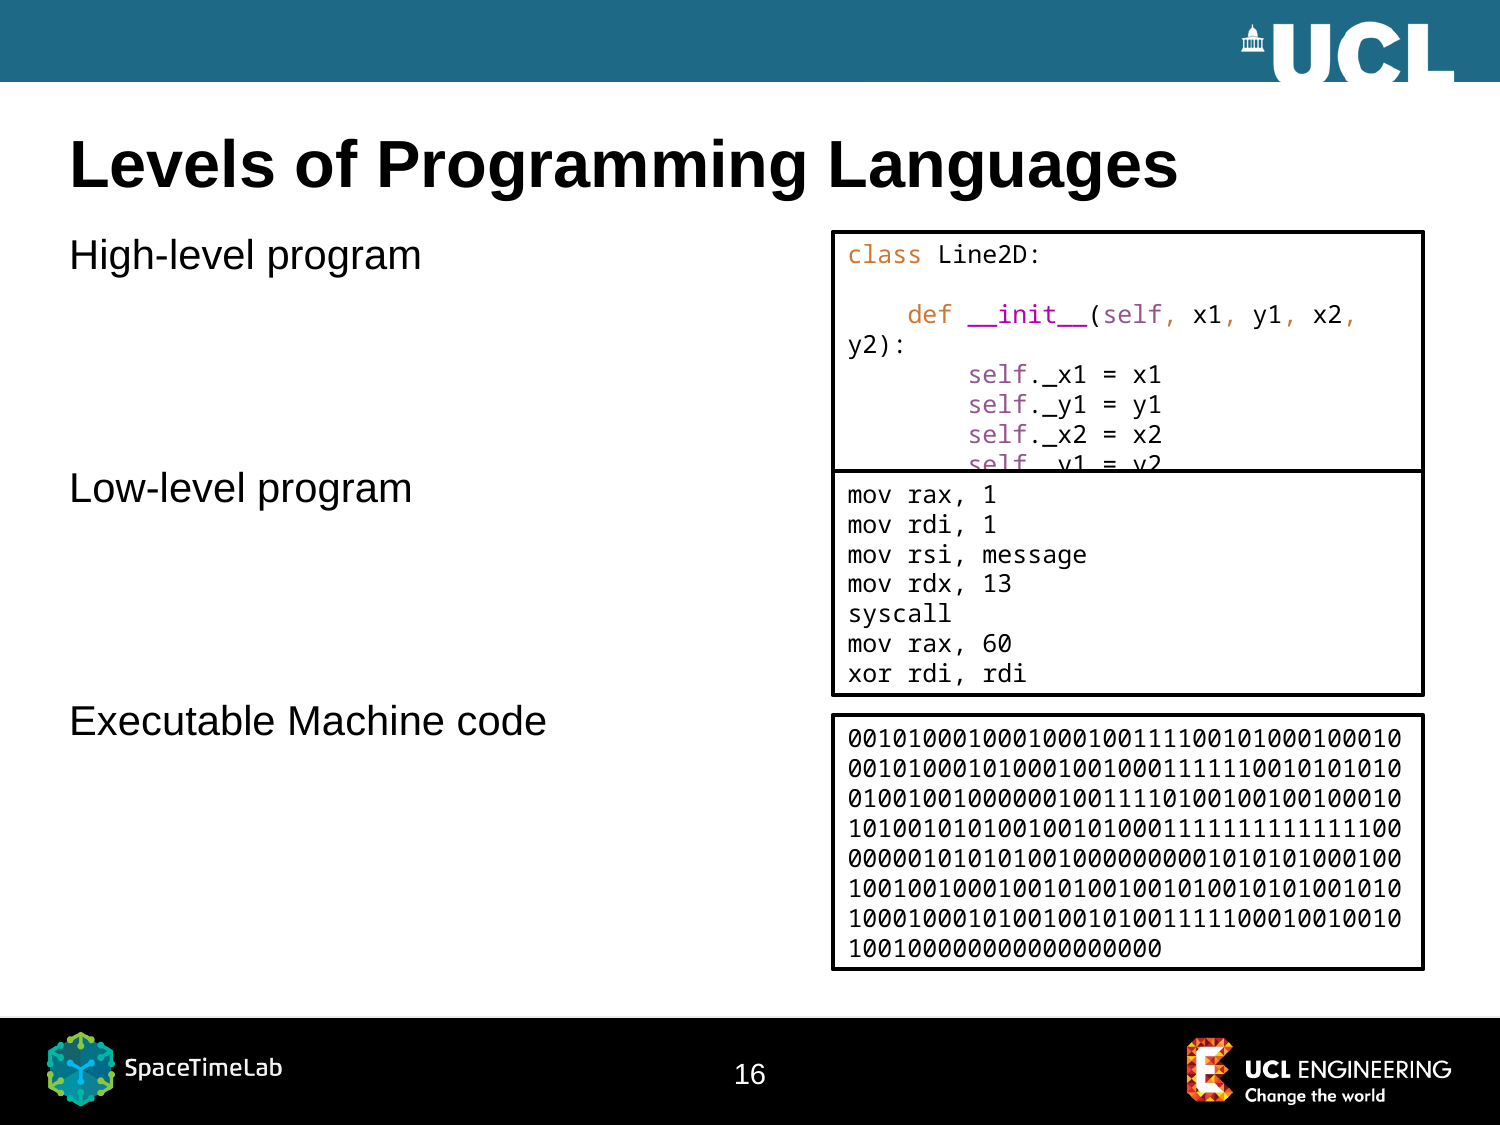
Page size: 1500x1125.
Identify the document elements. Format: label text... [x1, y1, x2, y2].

text_box class Line2D: def __init__(self, x1, y1, x2, y2): self._x1 = x1 self._y1 = y1 self._x2 = x2 self._y1 = y2 [831, 230, 1425, 469]
footer 16 [496, 1042, 1004, 1103]
list High-level program Low-level program Executable Machine code [54, 219, 1447, 988]
picture [0, 990, 1500, 1125]
text_box mov rax, 1 mov rdi, 1 mov rsi, message mov rdx, 13 syscall mov rax, 60 xor rdi, rdi [831, 469, 1425, 697]
title Levels of Programming Languages [54, 113, 1447, 197]
text_box 0010100010001000100111100101000100010001010001010001001000111111001010101001001001000000100111101001001001000101010010101001001010001111111111111100000001010101001000000000101010100010010010010001001010010010100101010010101000100010100100101001111100010010010100100000000000000000 [831, 713, 1425, 971]
